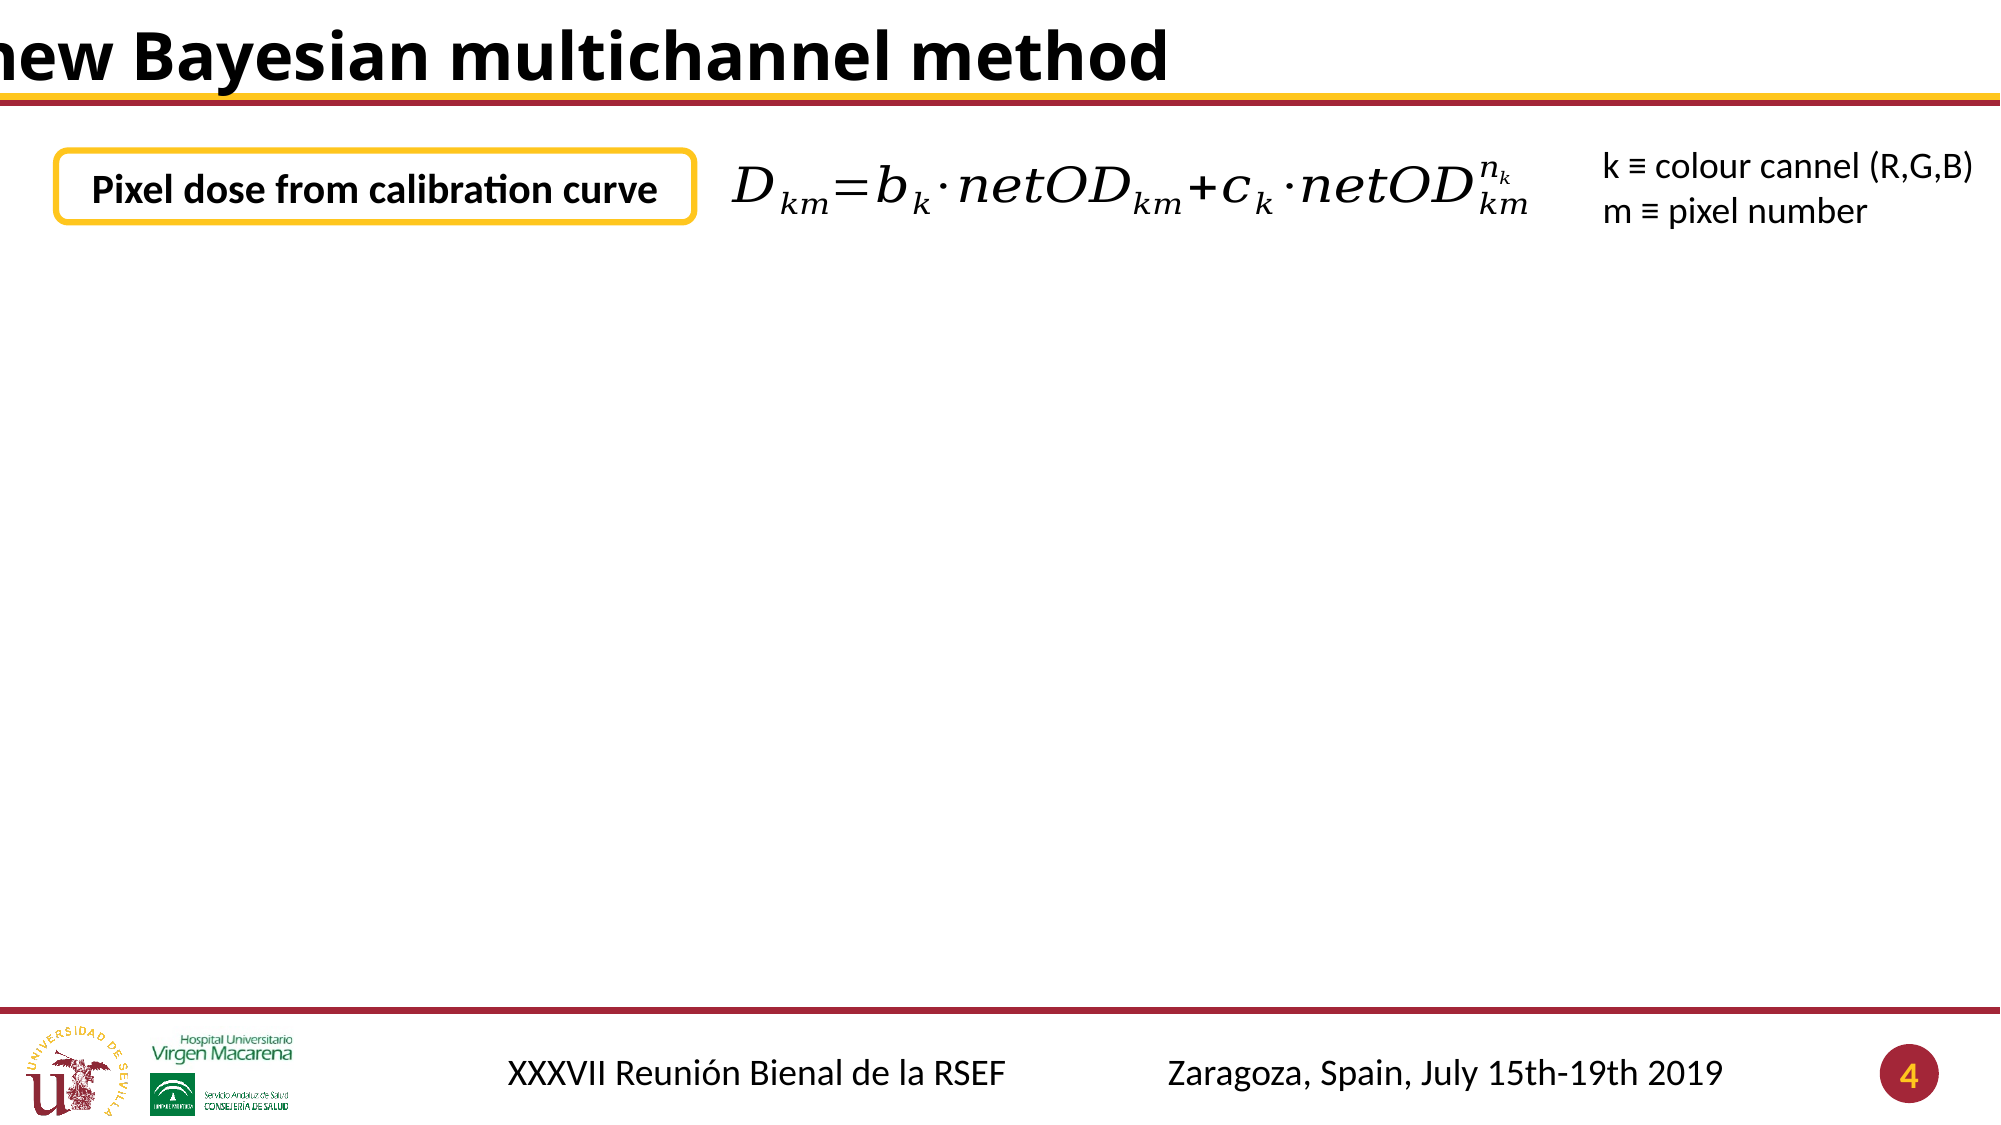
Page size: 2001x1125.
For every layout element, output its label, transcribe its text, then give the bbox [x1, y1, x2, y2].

text_box A new Bayesian multichannel method [0, 6, 1187, 96]
text_box Zaragoza, Spain, July 15th-19th 2019 [1153, 1040, 1739, 1101]
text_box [150, 1026, 294, 1116]
text_box [1878, 1056, 1884, 1091]
text_box A new Bayesian multichannel method [0, 97, 1187, 101]
text_box [1934, 1055, 1940, 1092]
text_box 4 [1884, 1043, 1934, 1104]
text_box Pixel dose from calibration curve [56, 150, 695, 223]
picture [26, 1026, 128, 1116]
text_box XXXVII Reunión Bienal de la RSEF [434, 1040, 1081, 1100]
text_box k ≡ colour cannel (R,G,B) m ≡ pixel number [1587, 133, 2000, 239]
